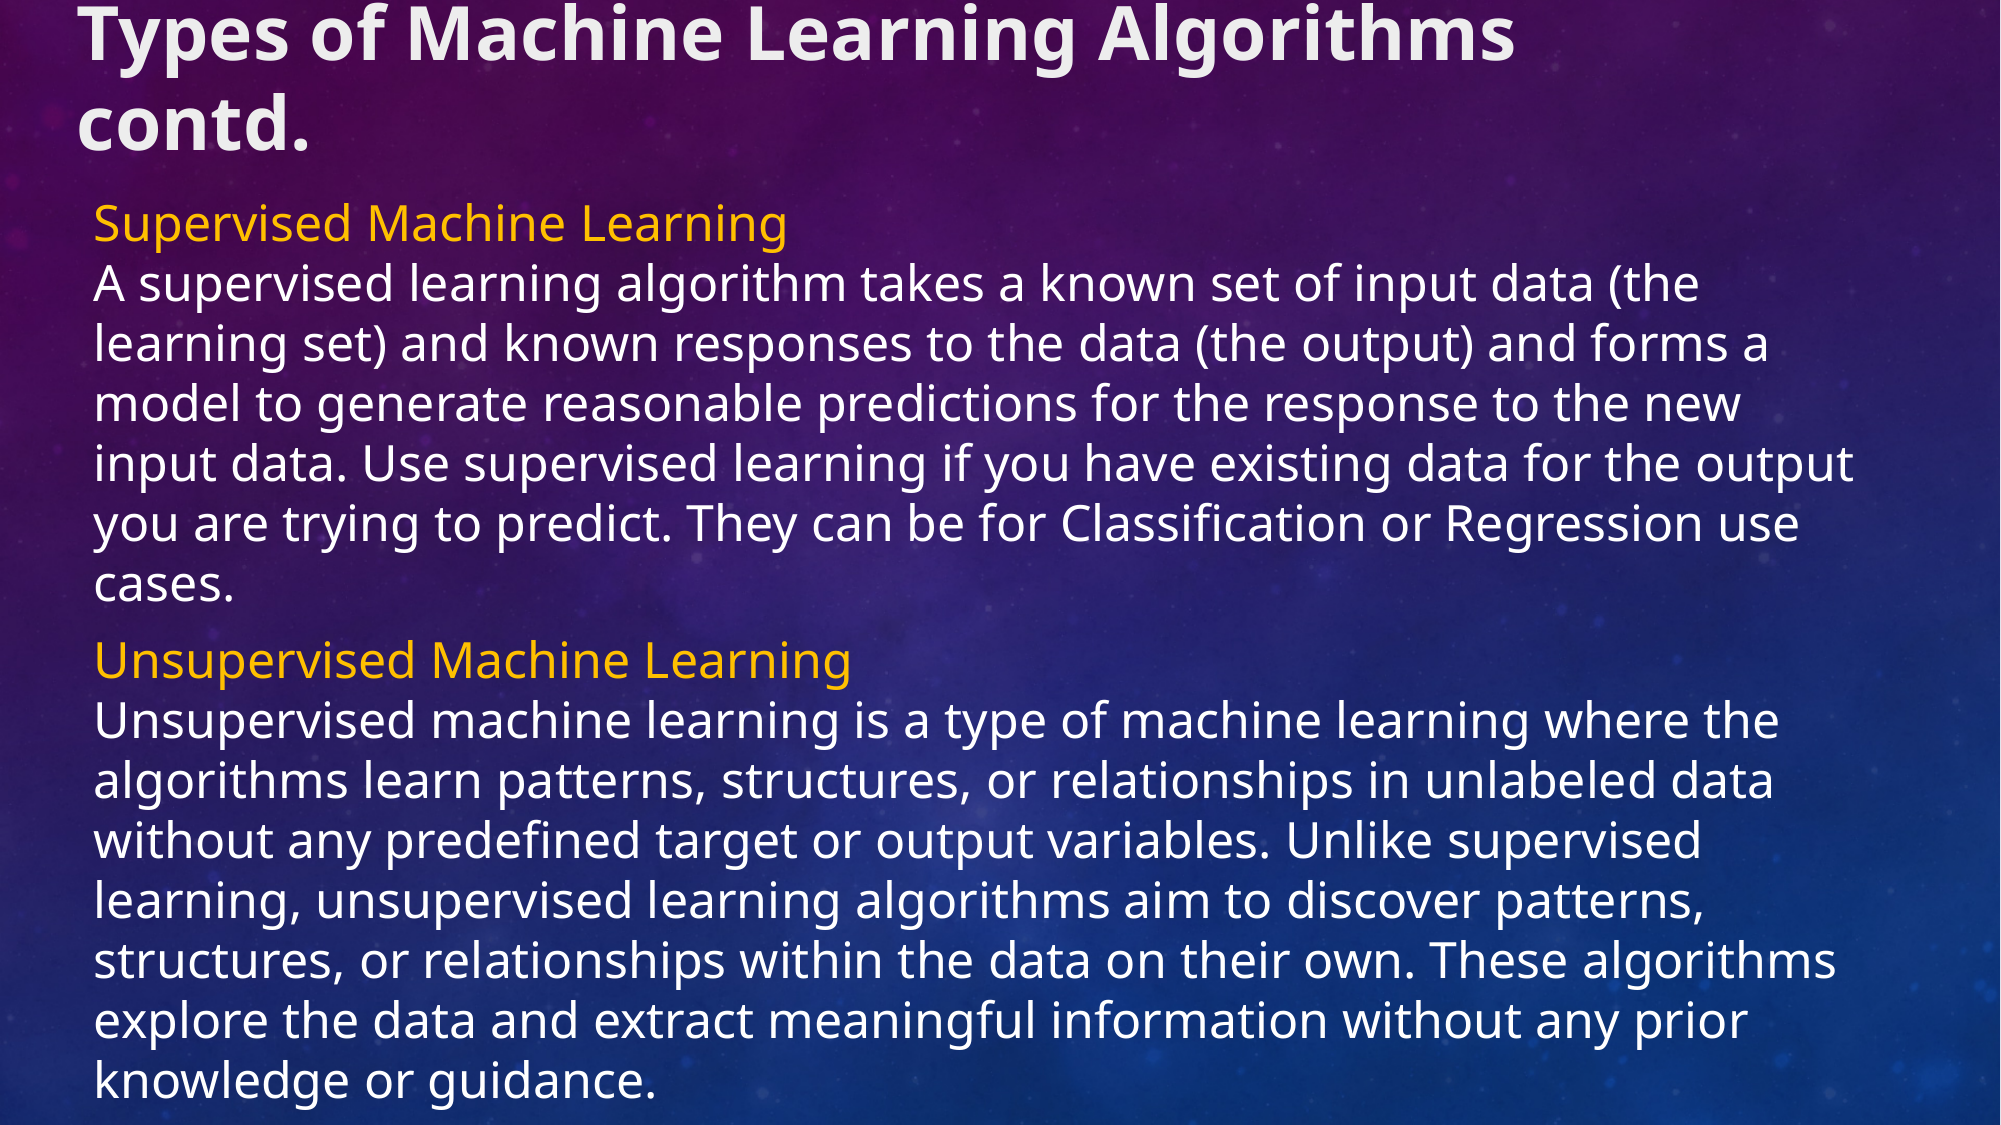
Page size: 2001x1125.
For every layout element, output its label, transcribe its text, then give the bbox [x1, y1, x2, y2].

picture [0, 0, 2001, 1125]
text_box Supervised Machine Learning A supervised learning algorithm takes a known set of input data (the learning set) and known responses to the data (the output) and forms a model to generate reasonable predictions for the response to the new input data. Use supervised learning if you have existing data for the output you are trying to predict. They can be for Classification or Regression use cases. [79, 183, 1889, 621]
text_box Types of Machine Learning Algorithms contd. [61, 25, 1653, 125]
text_box Unsupervised Machine Learning Unsupervised machine learning is a type of machine learning where the algorithms learn patterns, structures, or relationships in unlabeled data without any predefined target or output variables. Unlike supervised learning, unsupervised learning algorithms aim to discover patterns, structures, or relationships within the data on their own. These algorithms explore the data and extract meaningful information without any prior knowledge or guidance. [79, 621, 1889, 1117]
